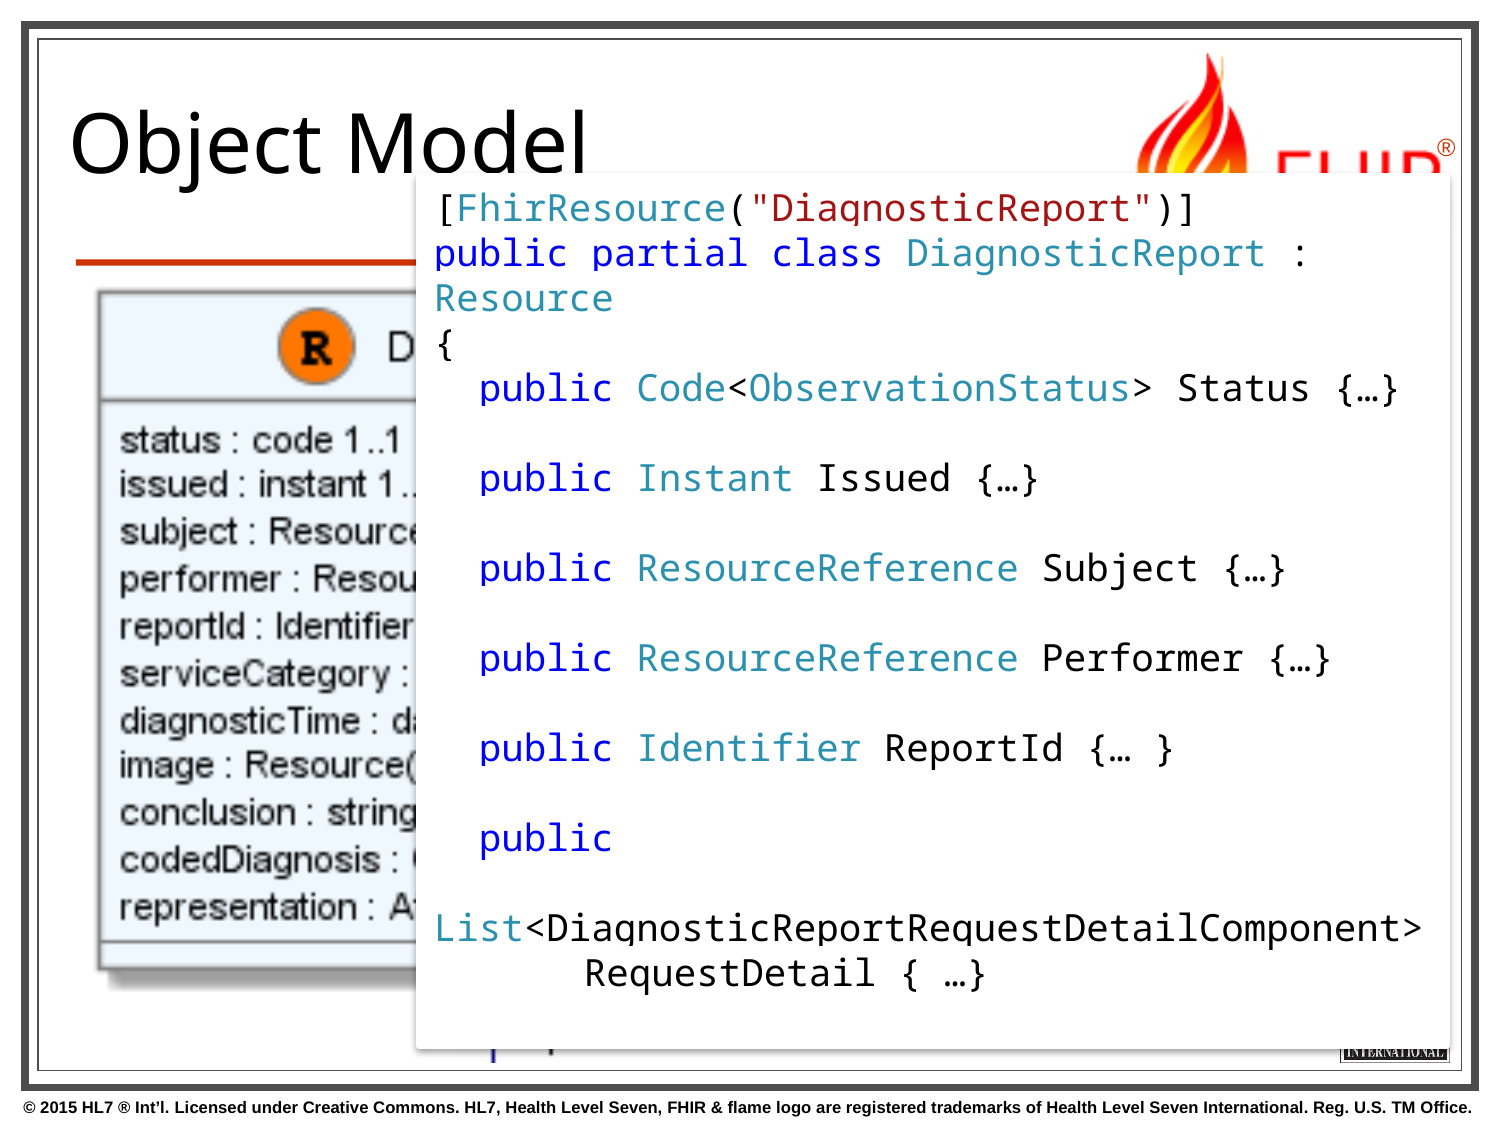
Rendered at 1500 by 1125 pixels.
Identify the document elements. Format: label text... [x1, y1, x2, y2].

slide_number 245 [29, 1034, 42, 1071]
picture [1124, 42, 1458, 249]
text_box [FhirResource("DiagnosticReport")] public partial class DiagnosticReport : Resource { public Code<ObservationStatus> Status {…} public Instant Issued {…} public ResourceReference Subject {…} public ResourceReference Performer {…} public Identifier ReportId {… } public List<DiagnosticReportRequestDetailComponent> RequestDetail { …} [416, 173, 1450, 1049]
picture [1340, 1049, 1450, 1063]
picture [40, 268, 999, 1063]
title Object Model [53, 54, 1128, 244]
